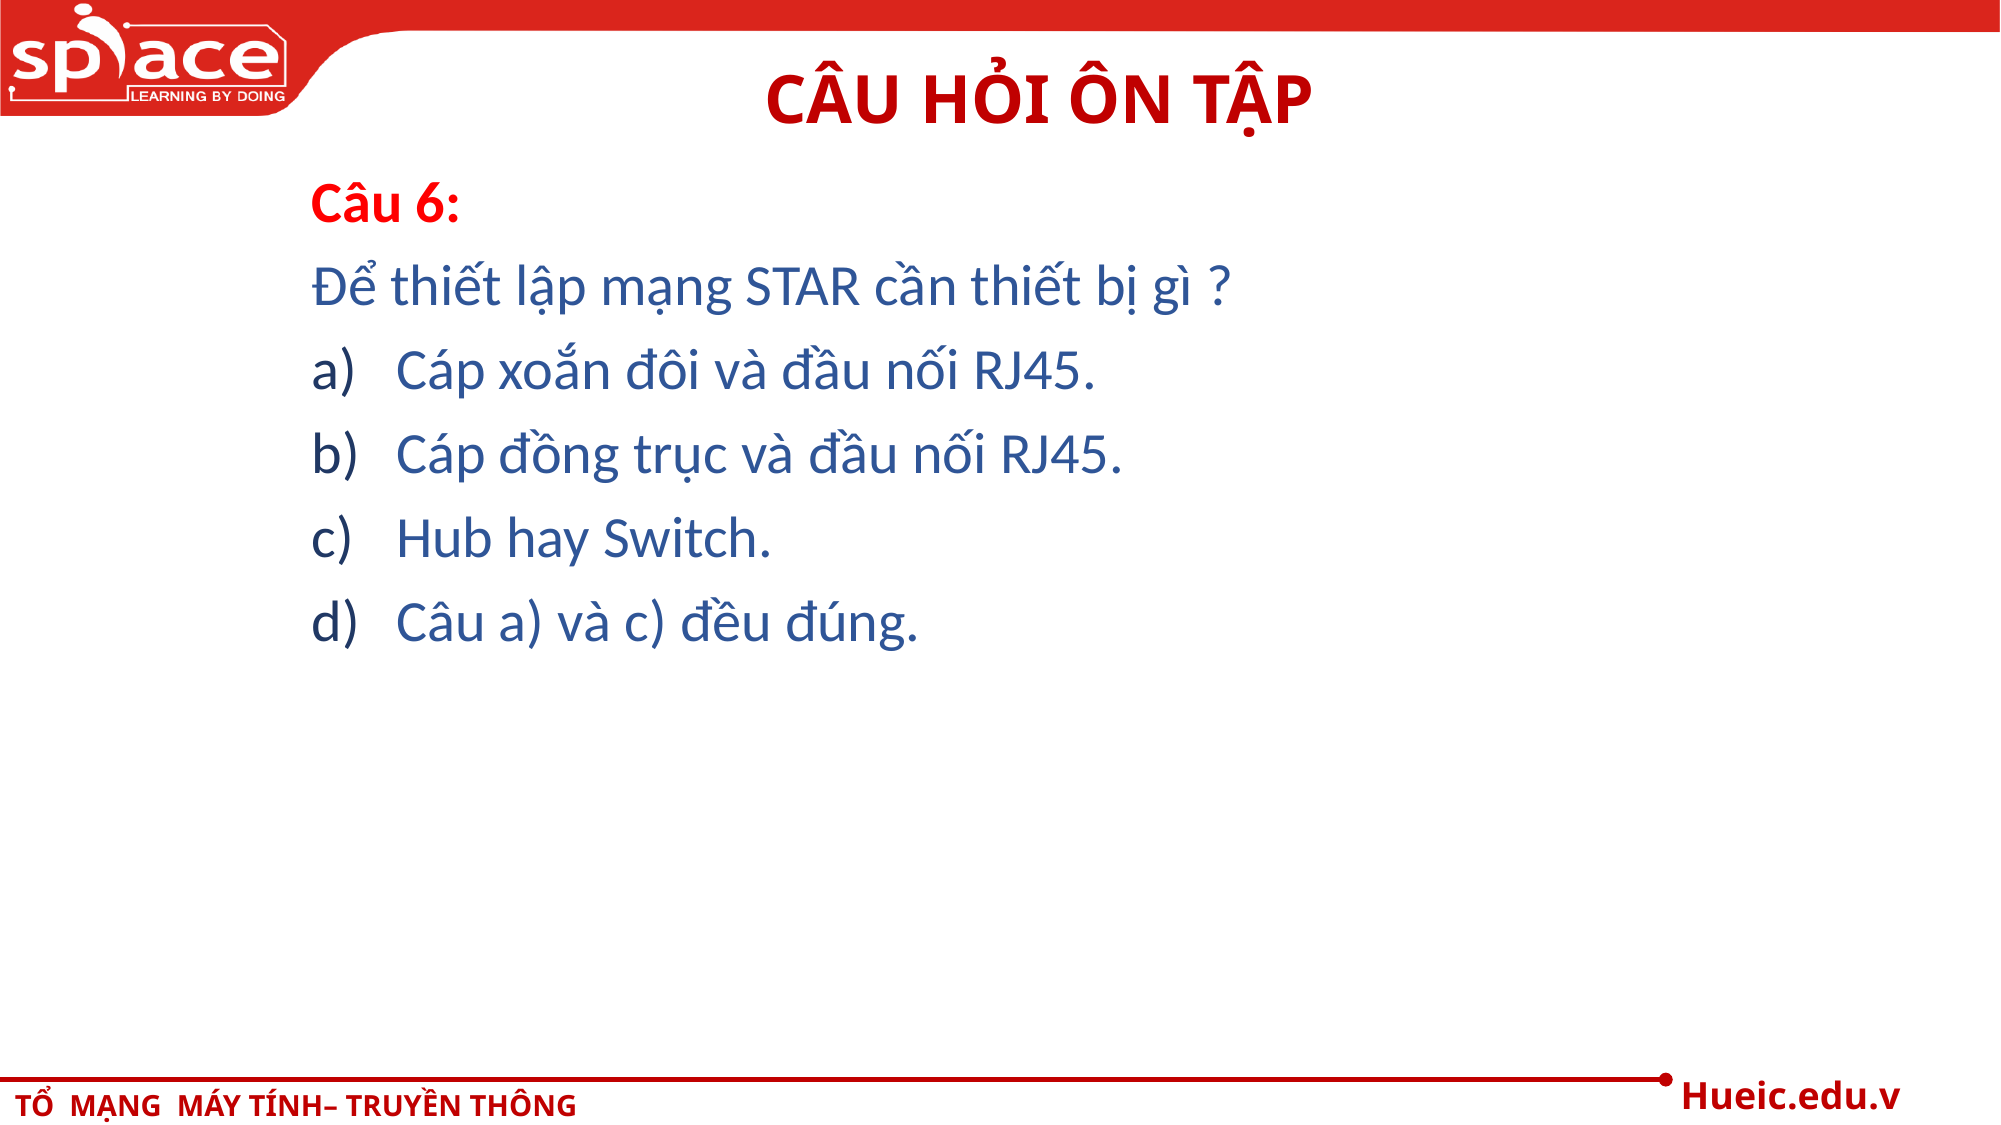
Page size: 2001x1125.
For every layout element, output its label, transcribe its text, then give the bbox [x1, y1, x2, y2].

picture [0, 0, 2000, 116]
title CÂU HỎI ÔN TẬP [441, 58, 1638, 146]
list Câu 6: Để thiết lập mạng STAR cần thiết bị gì ? Cáp xoắn đôi và đầu nối RJ45. Cáp đồng trục và đầu nối RJ45. Hub hay Switch. Câu a) và c) đều đúng. [296, 164, 1709, 667]
